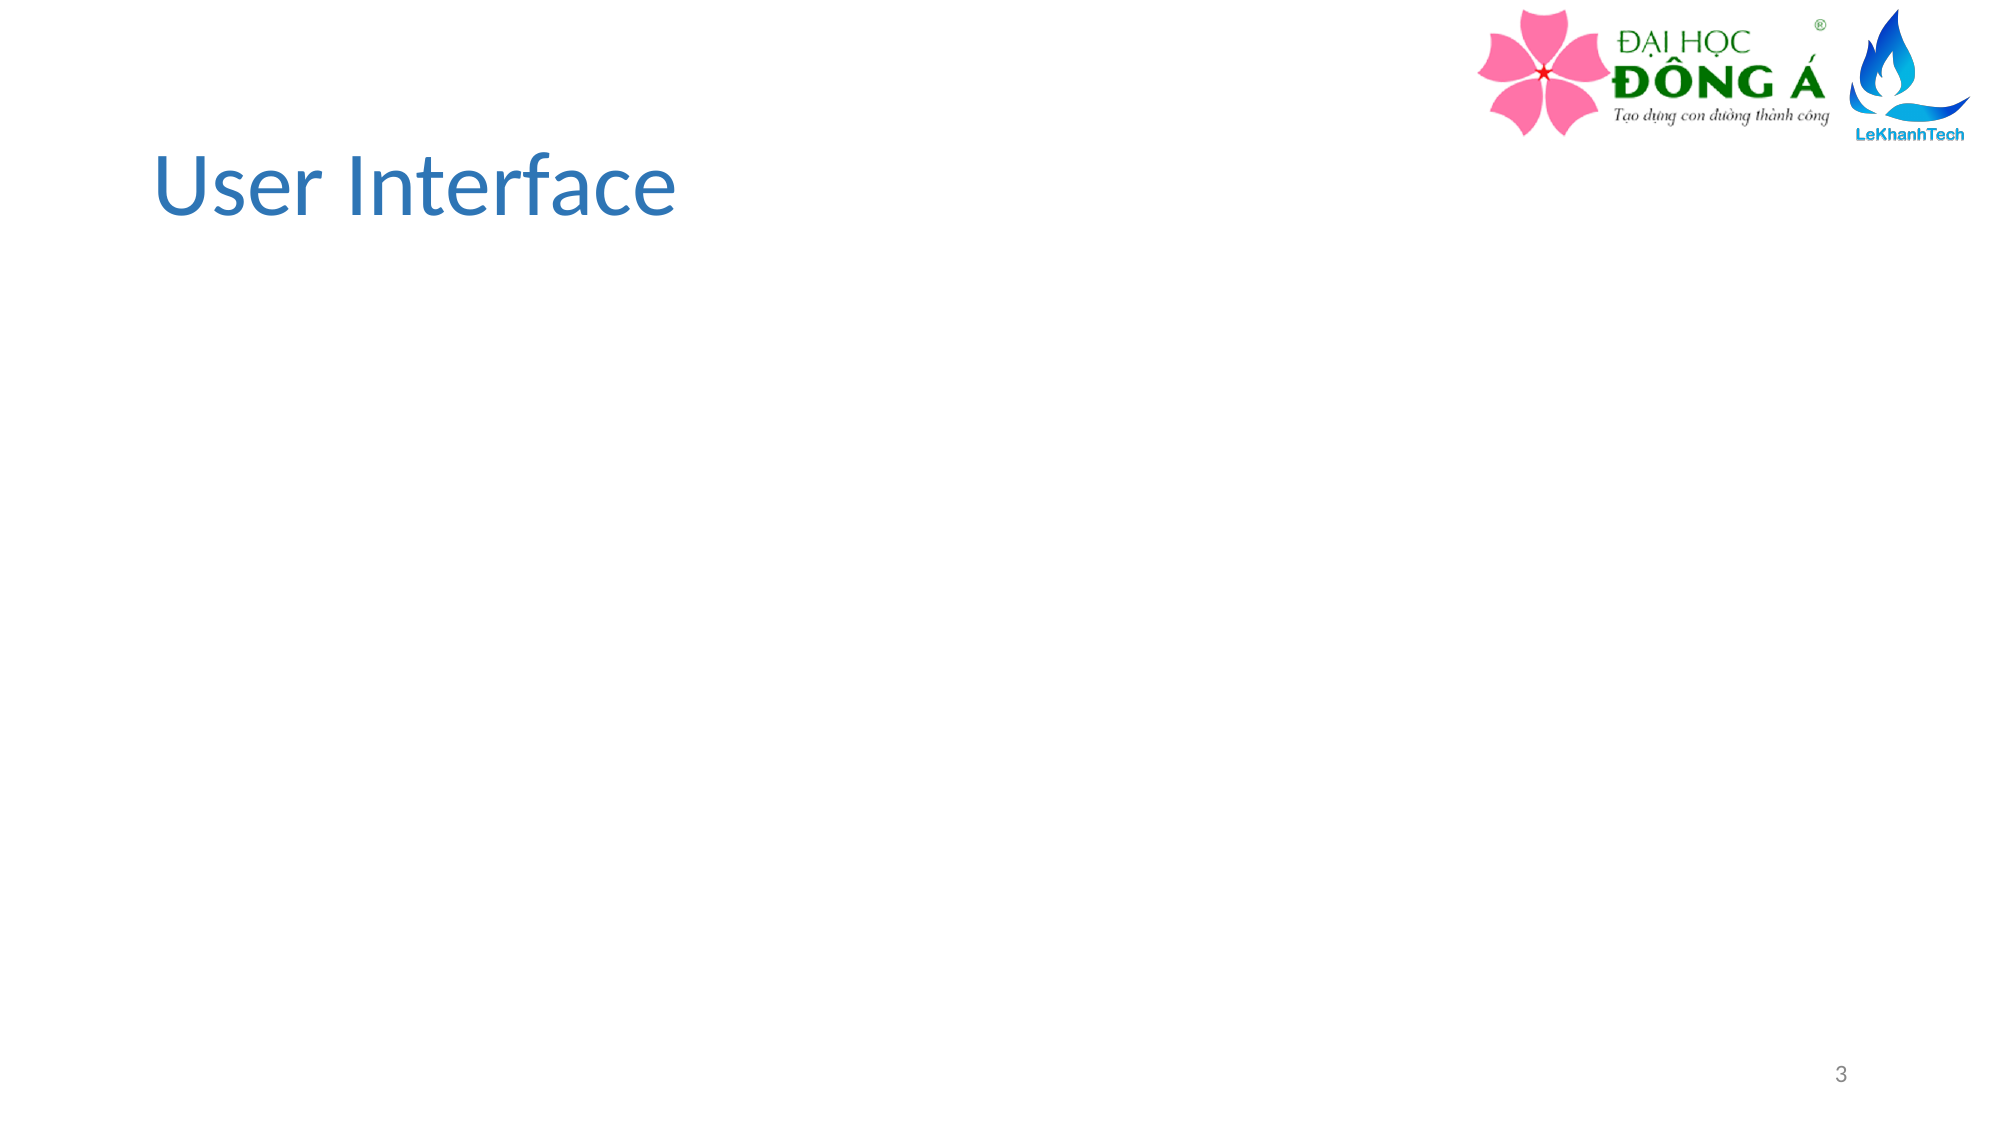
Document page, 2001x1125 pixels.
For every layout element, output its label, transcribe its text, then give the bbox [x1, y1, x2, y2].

title User Interface [137, 91, 1863, 280]
picture [1465, 5, 1980, 144]
slide_number 3 [1412, 1042, 1863, 1103]
